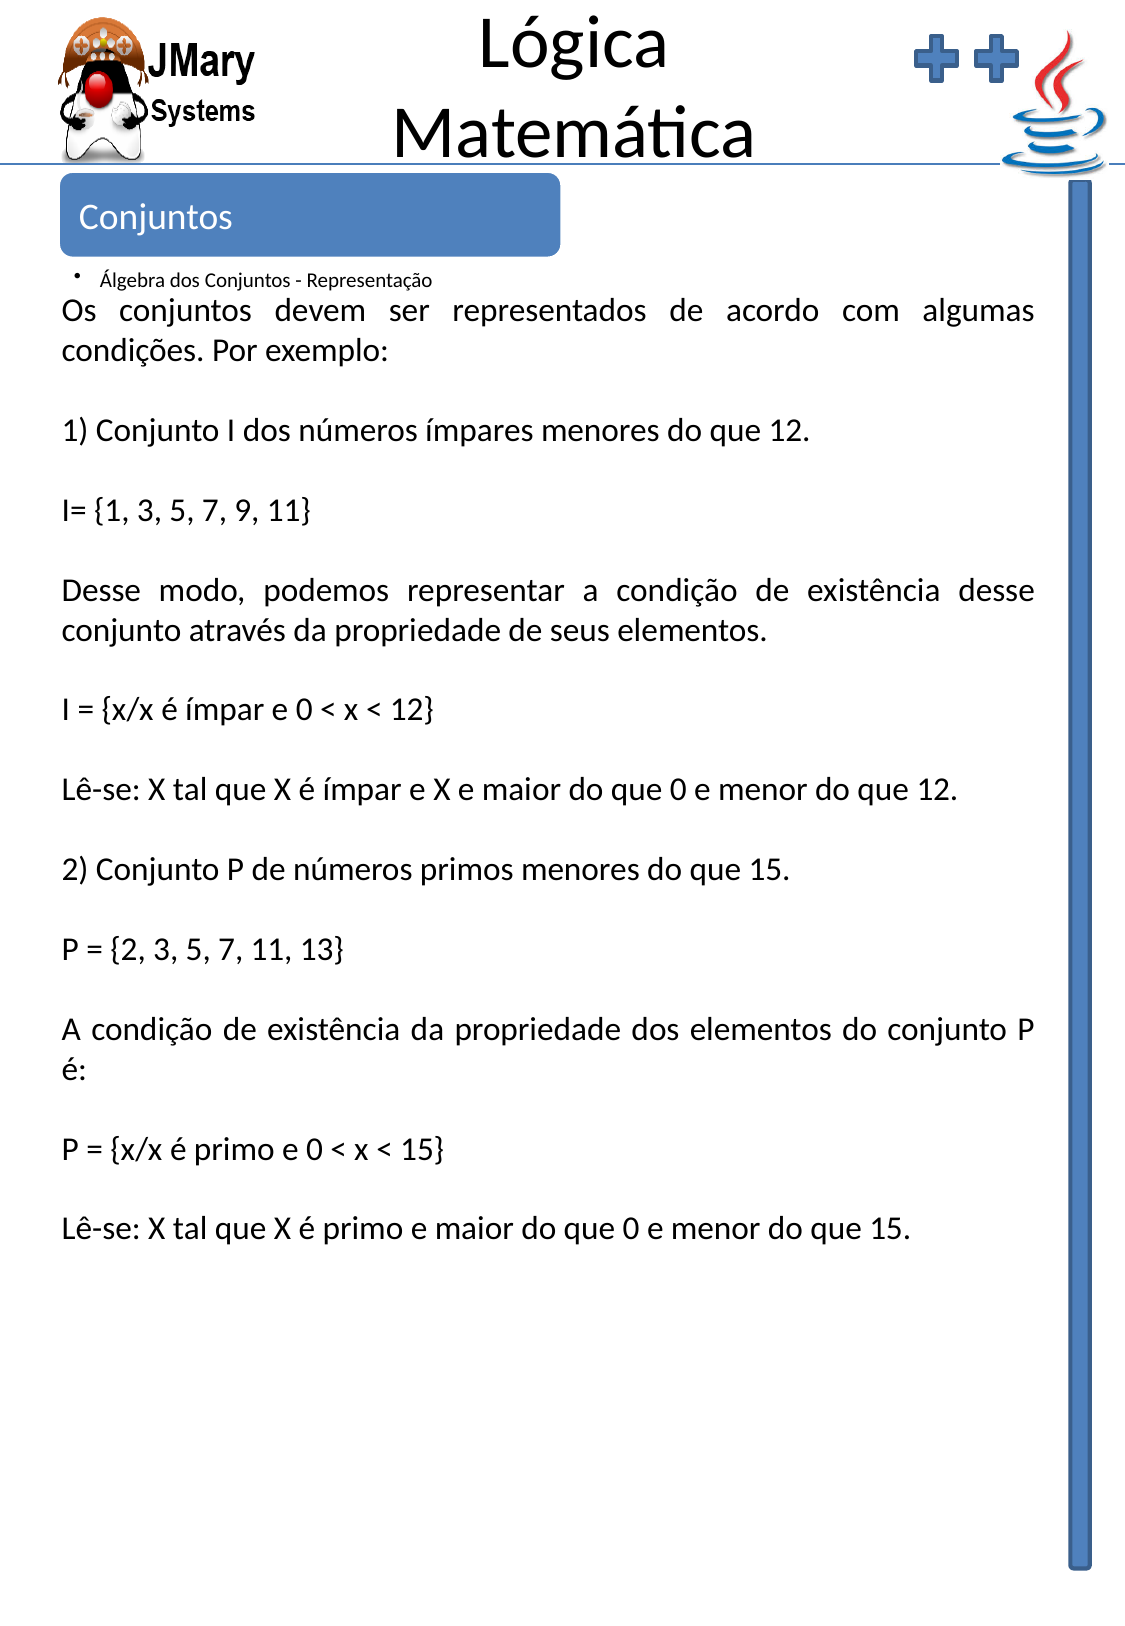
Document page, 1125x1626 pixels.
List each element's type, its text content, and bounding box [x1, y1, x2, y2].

text_box Lógica Matemática [257, 0, 891, 163]
text_box [914, 34, 959, 83]
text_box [57, 170, 563, 300]
text_box Os conjuntos devem ser representados de acordo com algumas condições. Por exemplo: 1) Conjunto I dos números ímpares menores do que 12. I= {1, 3, 5, 7, 9, 11} Desse modo, podemos representar a condição de existência desse conjunto através da propriedade de seus elementos. I = {x/x é ímpar e 0 < x < 12} Lê-se: X tal que X é ímpar e X e maior do que 0 e menor do que 12. 2) Conjunto P de números primos menores do que 15. P = {2, 3, 5, 7, 11, 13} A condição de existência da propriedade dos elementos do conjunto P é: P = {x/x é primo e 0 < x < 15} Lê-se: X tal que X é primo e maior do que 0 e menor do que 15. [46, 280, 1052, 1569]
picture [1000, 28, 1110, 180]
text_box [1068, 188, 1092, 1571]
picture [46, 15, 258, 163]
text_box [974, 34, 995, 83]
